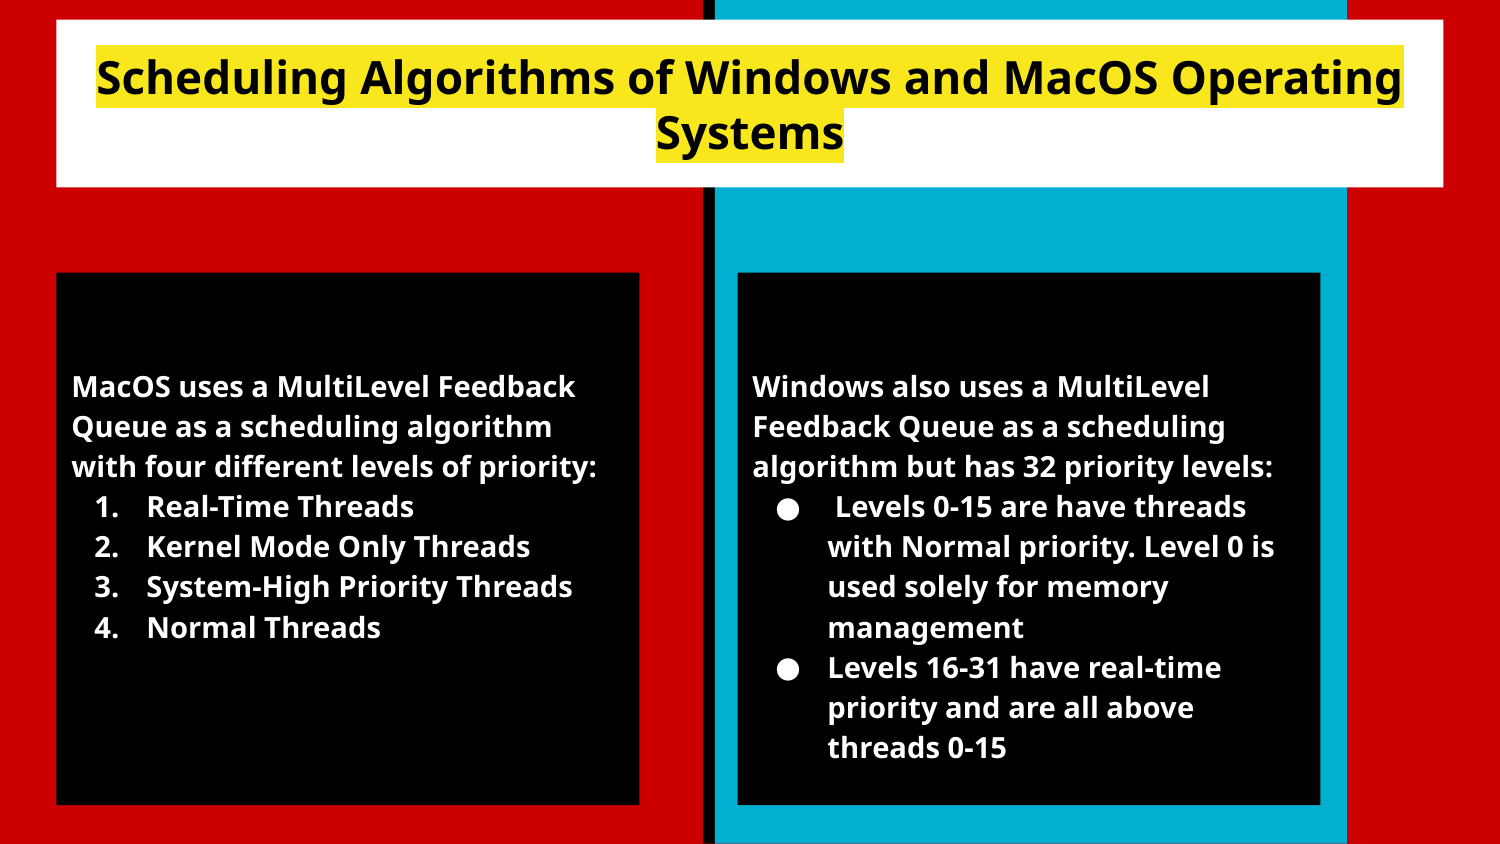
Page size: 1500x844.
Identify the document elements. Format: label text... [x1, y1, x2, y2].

title Scheduling Algorithms of Windows and MacOS Operating Systems [56, 19, 1444, 188]
subtitle MacOS uses a MultiLevel Feedback Queue as a scheduling algorithm with four different levels of priority: Real-Time Threads Kernel Mode Only Threads System-High Priority Threads Normal Threads [56, 272, 640, 806]
subtitle Windows also uses a MultiLevel Feedback Queue as a scheduling algorithm but has 32 priority levels: Levels 0-15 are have threads with Normal priority. Level 0 is used solely for memory management Levels 16-31 have real-time priority and are all above threads 0-15 [737, 272, 1321, 806]
